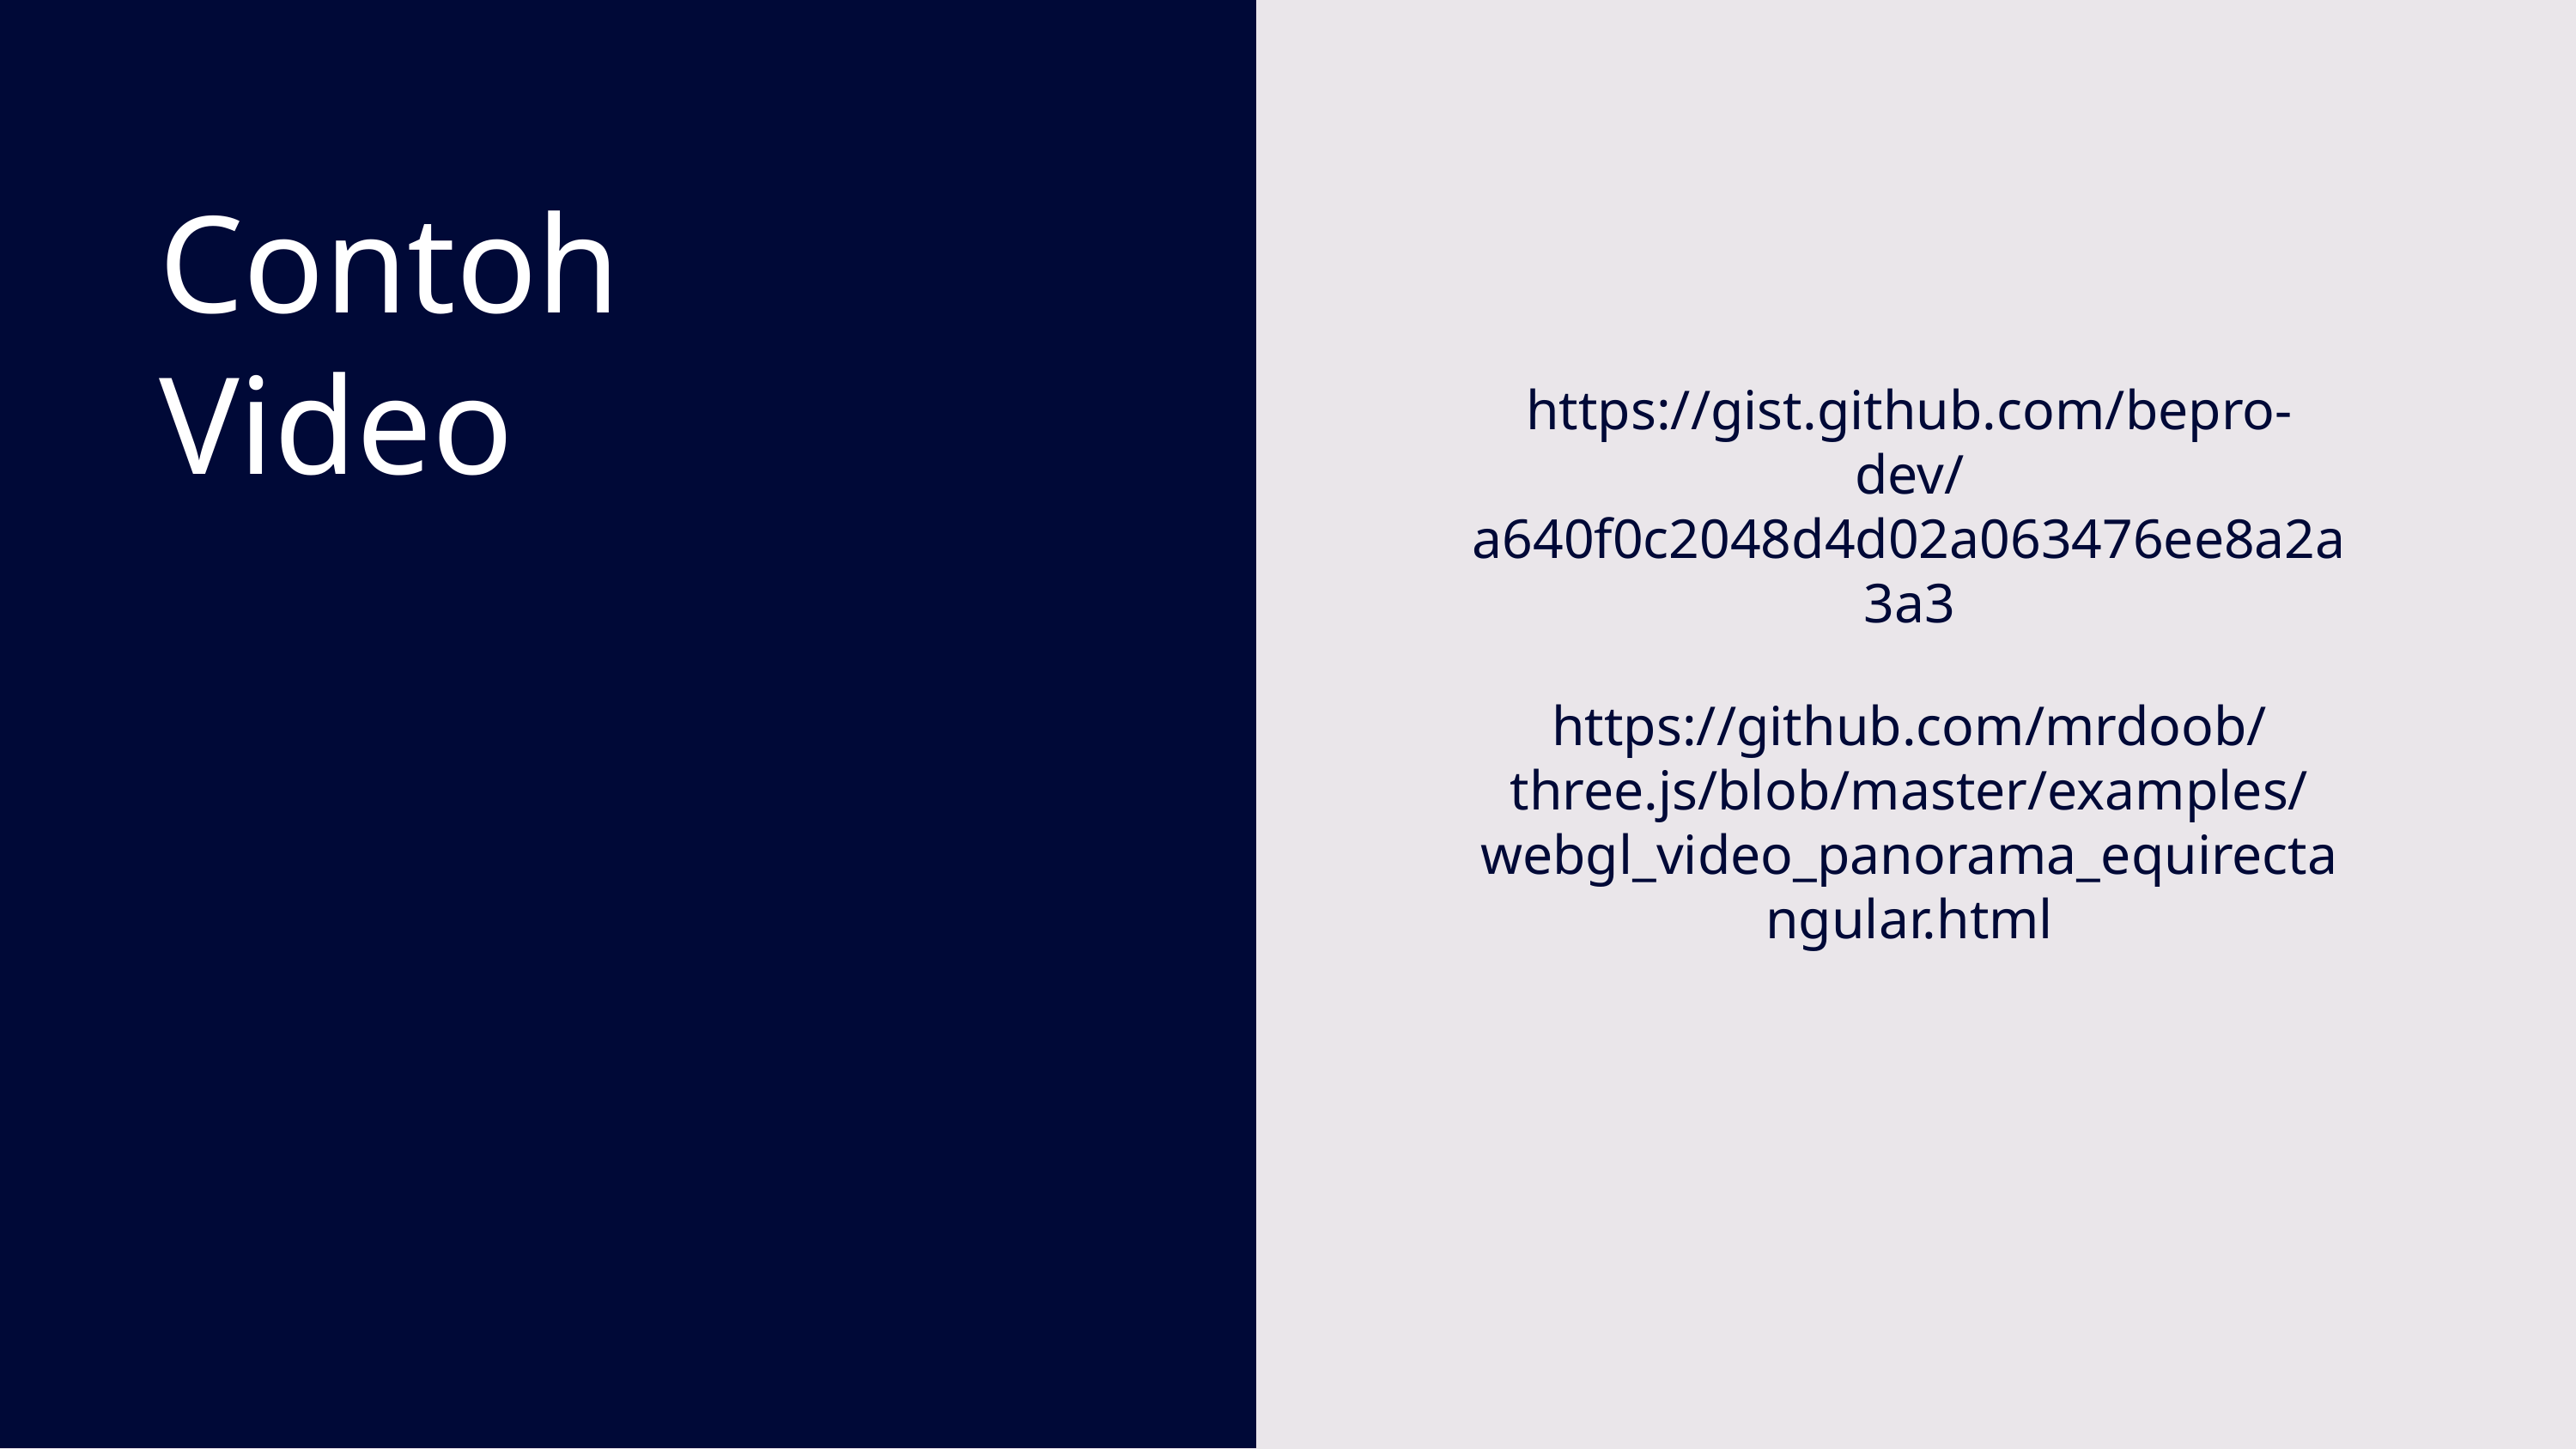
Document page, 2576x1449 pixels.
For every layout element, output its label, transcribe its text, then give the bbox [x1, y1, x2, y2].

text_box https://gist.github.com/bepro-dev/a640f0c2048d4d02a063476ee8a2a3a3 [1464, 376, 2354, 634]
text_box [0, 0, 1257, 1449]
text_box https://github.com/mrdoob/three.js/blob/master/examples/webgl_video_panorama_equirectangular.html [1464, 692, 2354, 950]
